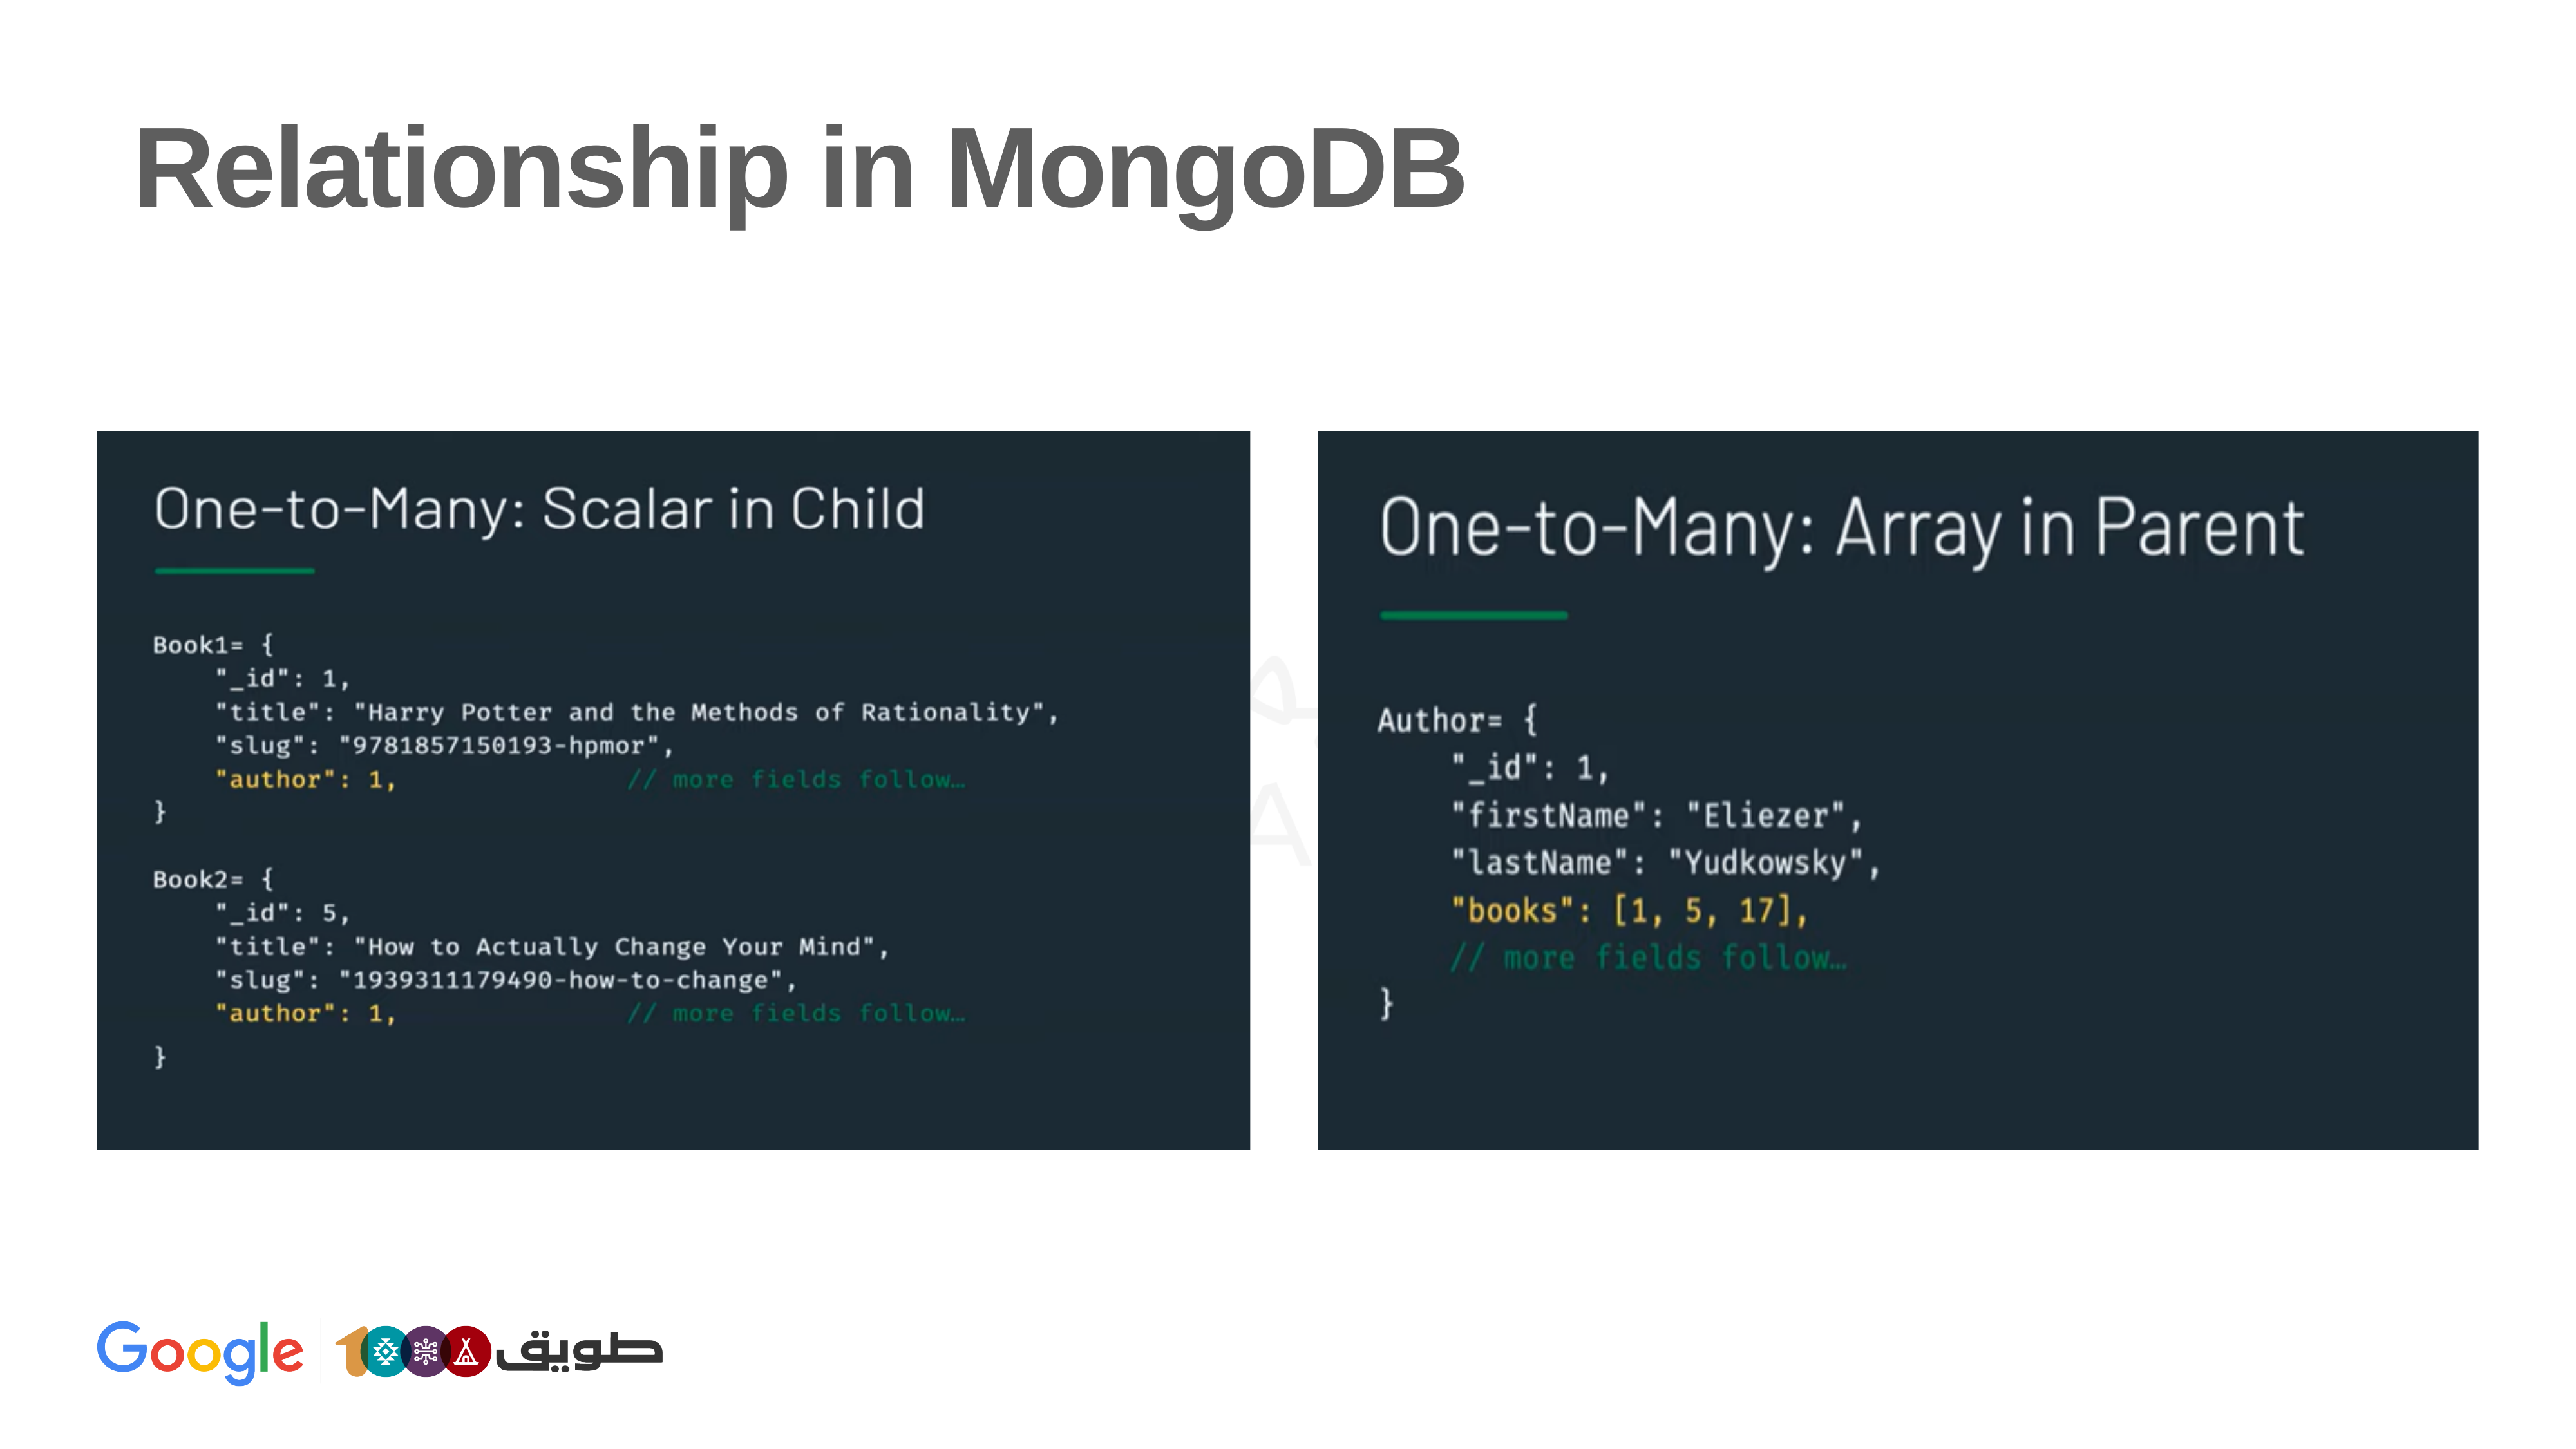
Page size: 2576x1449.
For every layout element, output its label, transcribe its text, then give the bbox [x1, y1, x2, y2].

picture [97, 431, 1251, 1150]
picture [53, 1159, 708, 1449]
title Relationship in MongoDB [127, 113, 1504, 266]
picture [1288, 147, 2479, 1302]
